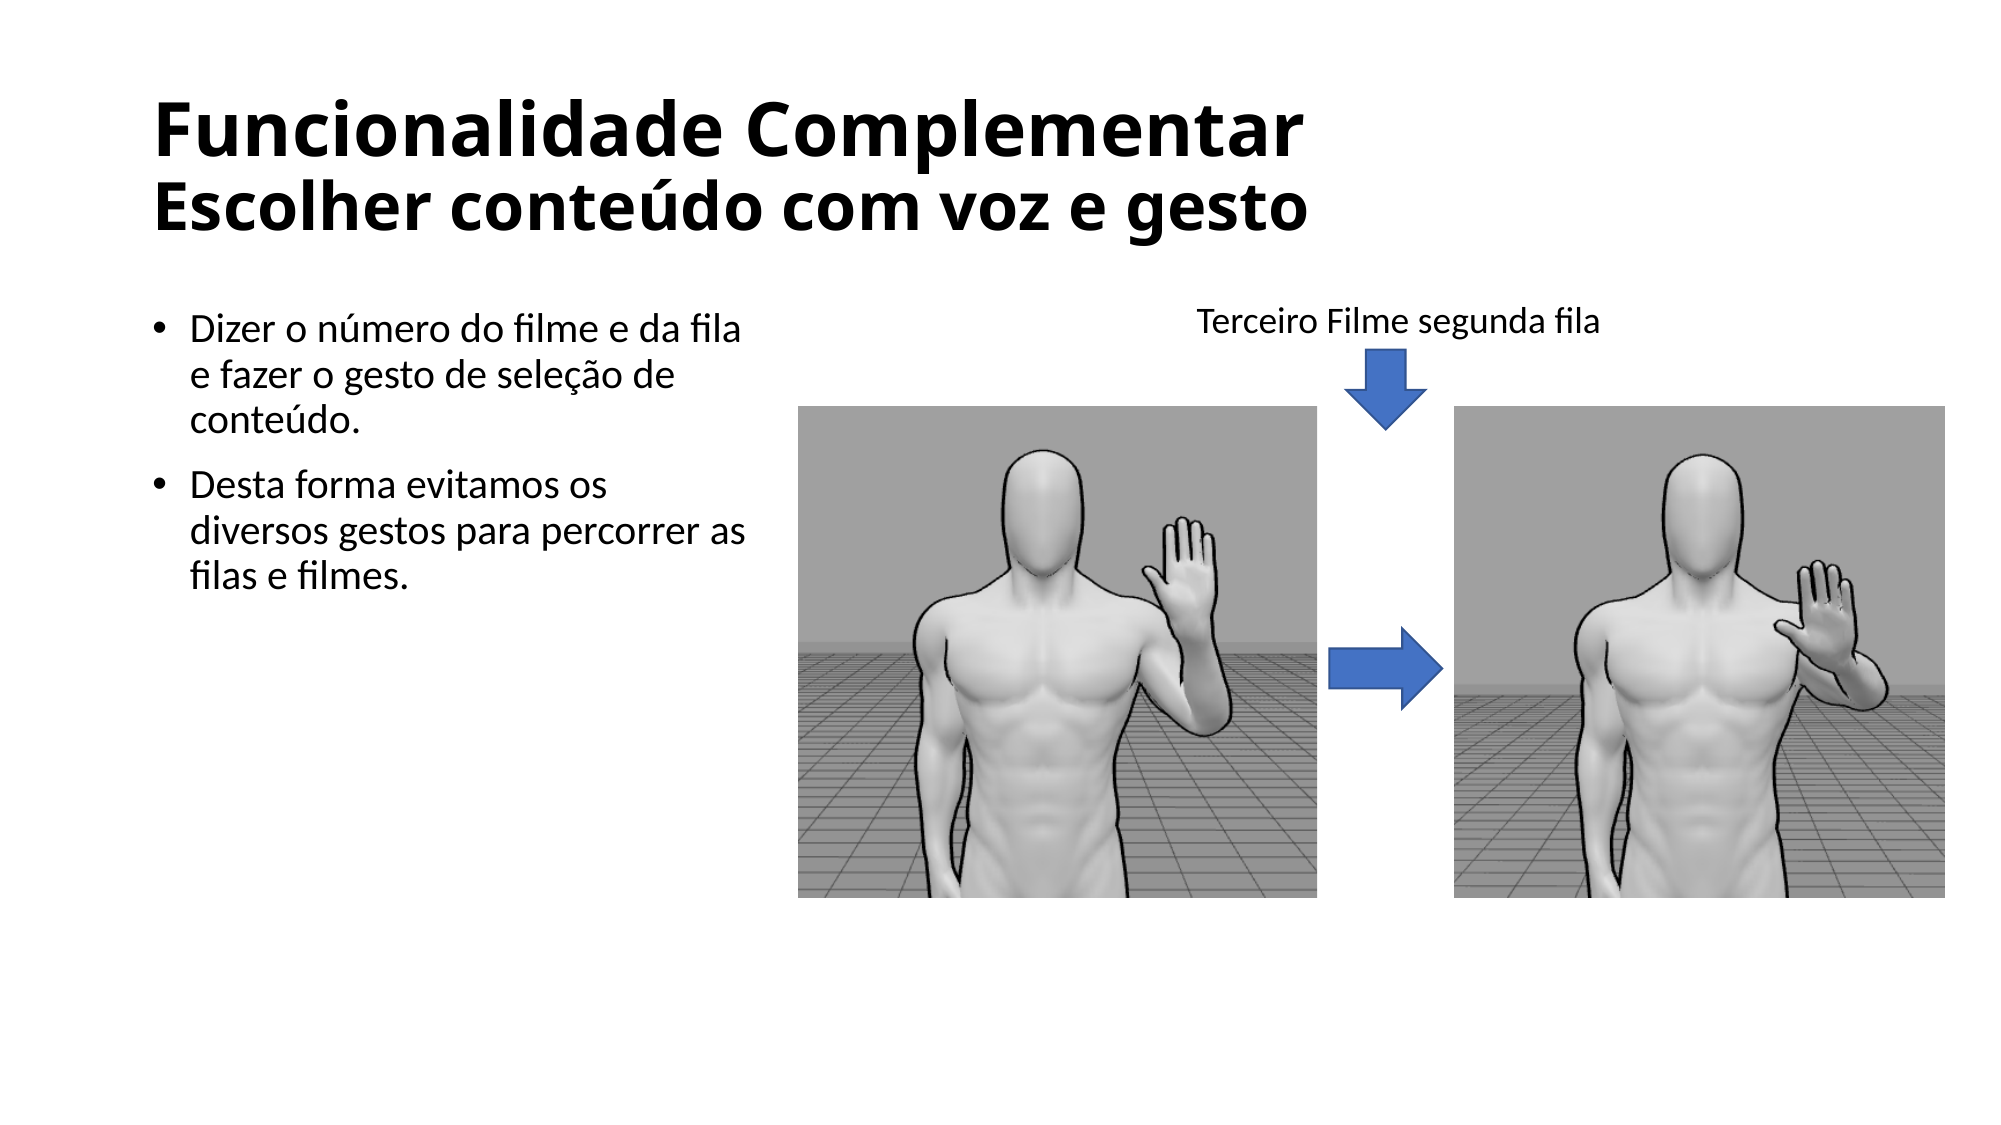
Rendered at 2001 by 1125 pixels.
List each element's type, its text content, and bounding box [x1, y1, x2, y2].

picture [797, 406, 1318, 898]
title Funcionalidade Complementar Escolher conteúdo com voz e gesto [137, 59, 1863, 278]
picture [1454, 406, 1945, 898]
text_box [1328, 626, 1444, 711]
text_box [1343, 348, 1428, 431]
list Dizer o número do filme e da fila e fazer o gesto de seleção de conteúdo. Desta forma evitamos os diversos gestos para percorrer as filas e filmes. [137, 299, 765, 1014]
text_box Terceiro Filme segunda fila [1181, 289, 1863, 349]
